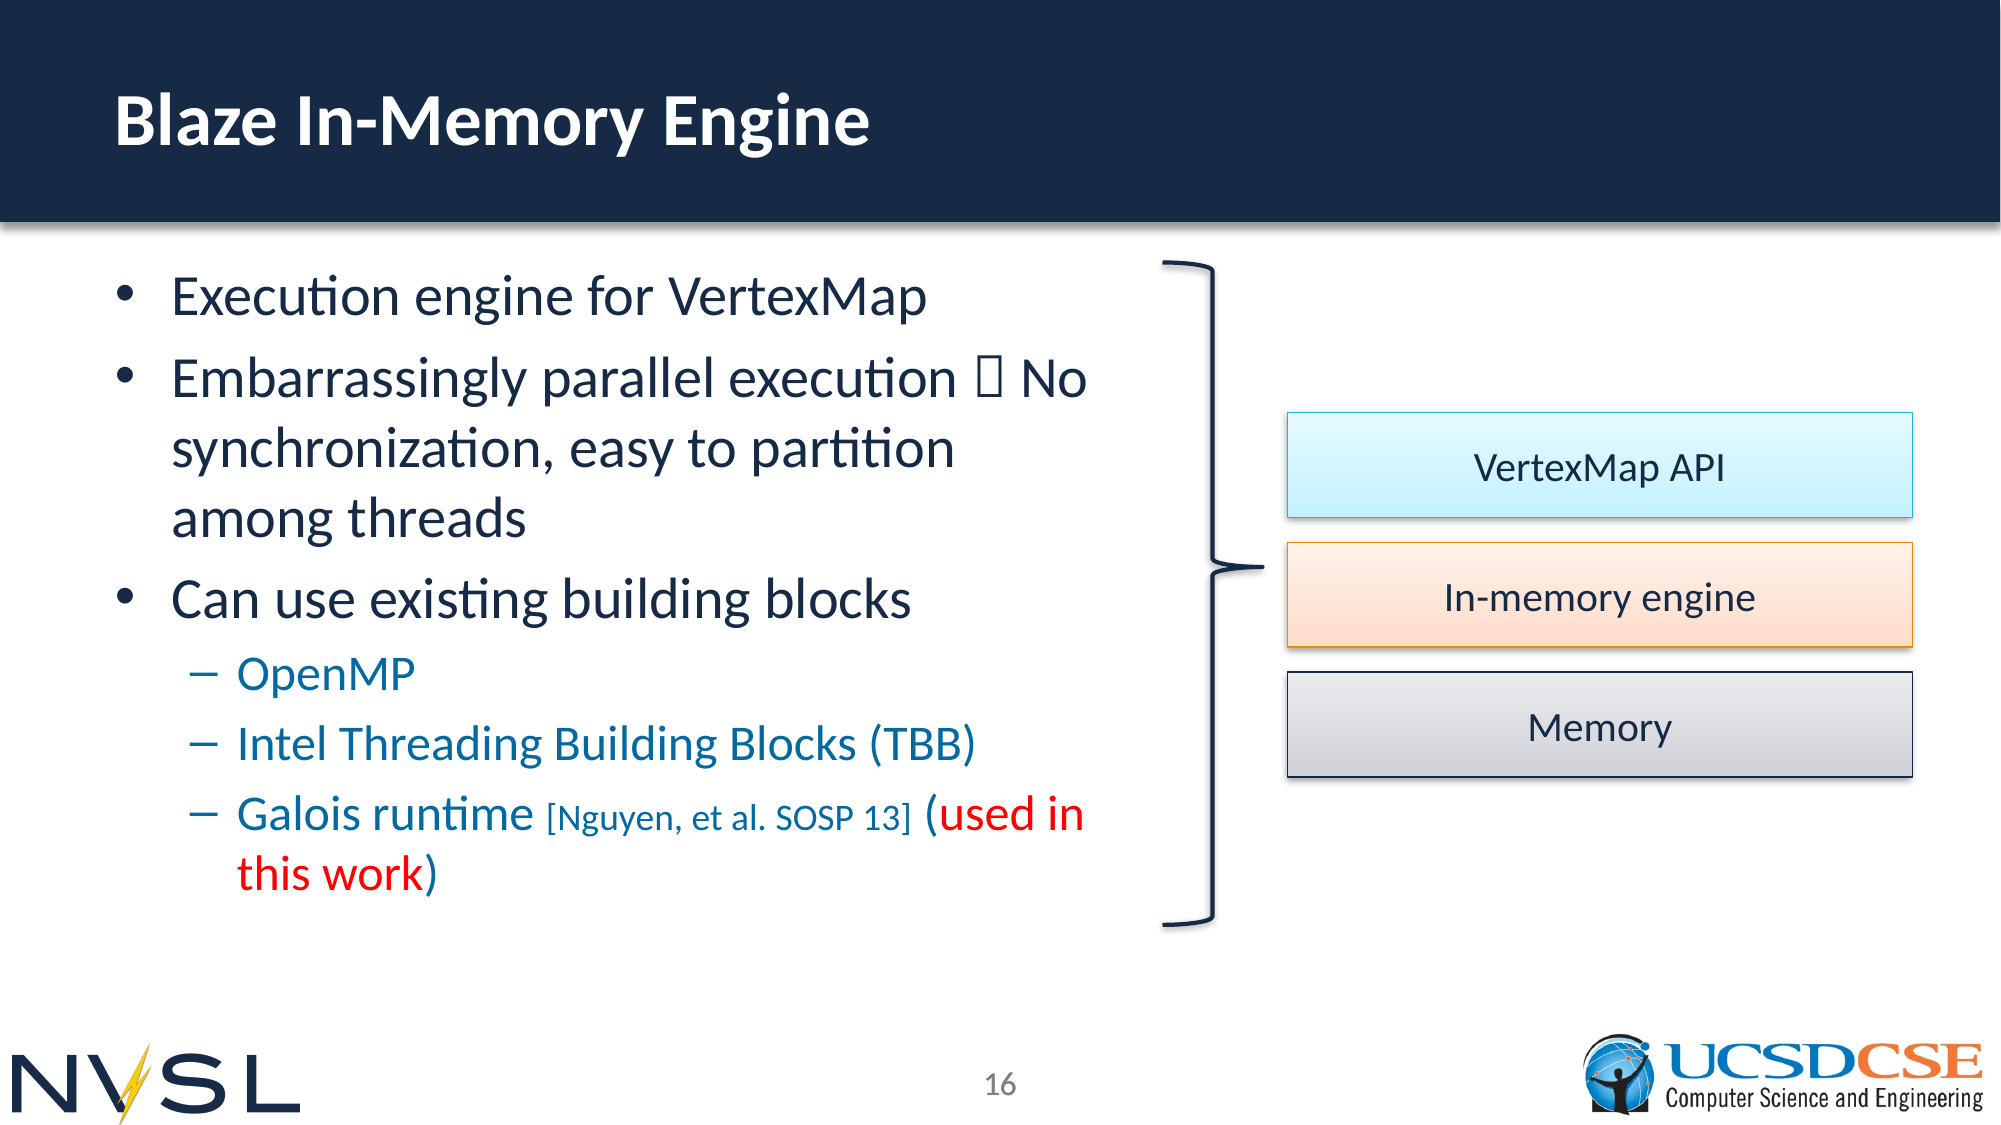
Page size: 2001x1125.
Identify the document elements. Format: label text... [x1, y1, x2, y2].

picture [1570, 1025, 2000, 1125]
list Execution engine for VertexMap Embarrassingly parallel execution  No synchronization, easy to partition among threads Can use existing building blocks OpenMP Intel Threading Building Blocks (TBB) Galois runtime [Nguyen, et al. SOSP 13] (used in this work) [99, 249, 1113, 1113]
text_box VertexMap API [1287, 412, 1913, 518]
title Blaze In-Memory Engine [99, 9, 1900, 222]
text_box Memory [1287, 671, 1913, 778]
text_box In-memory engine [1287, 542, 1913, 648]
text_box [1162, 260, 1265, 927]
picture [12, 1042, 300, 1125]
